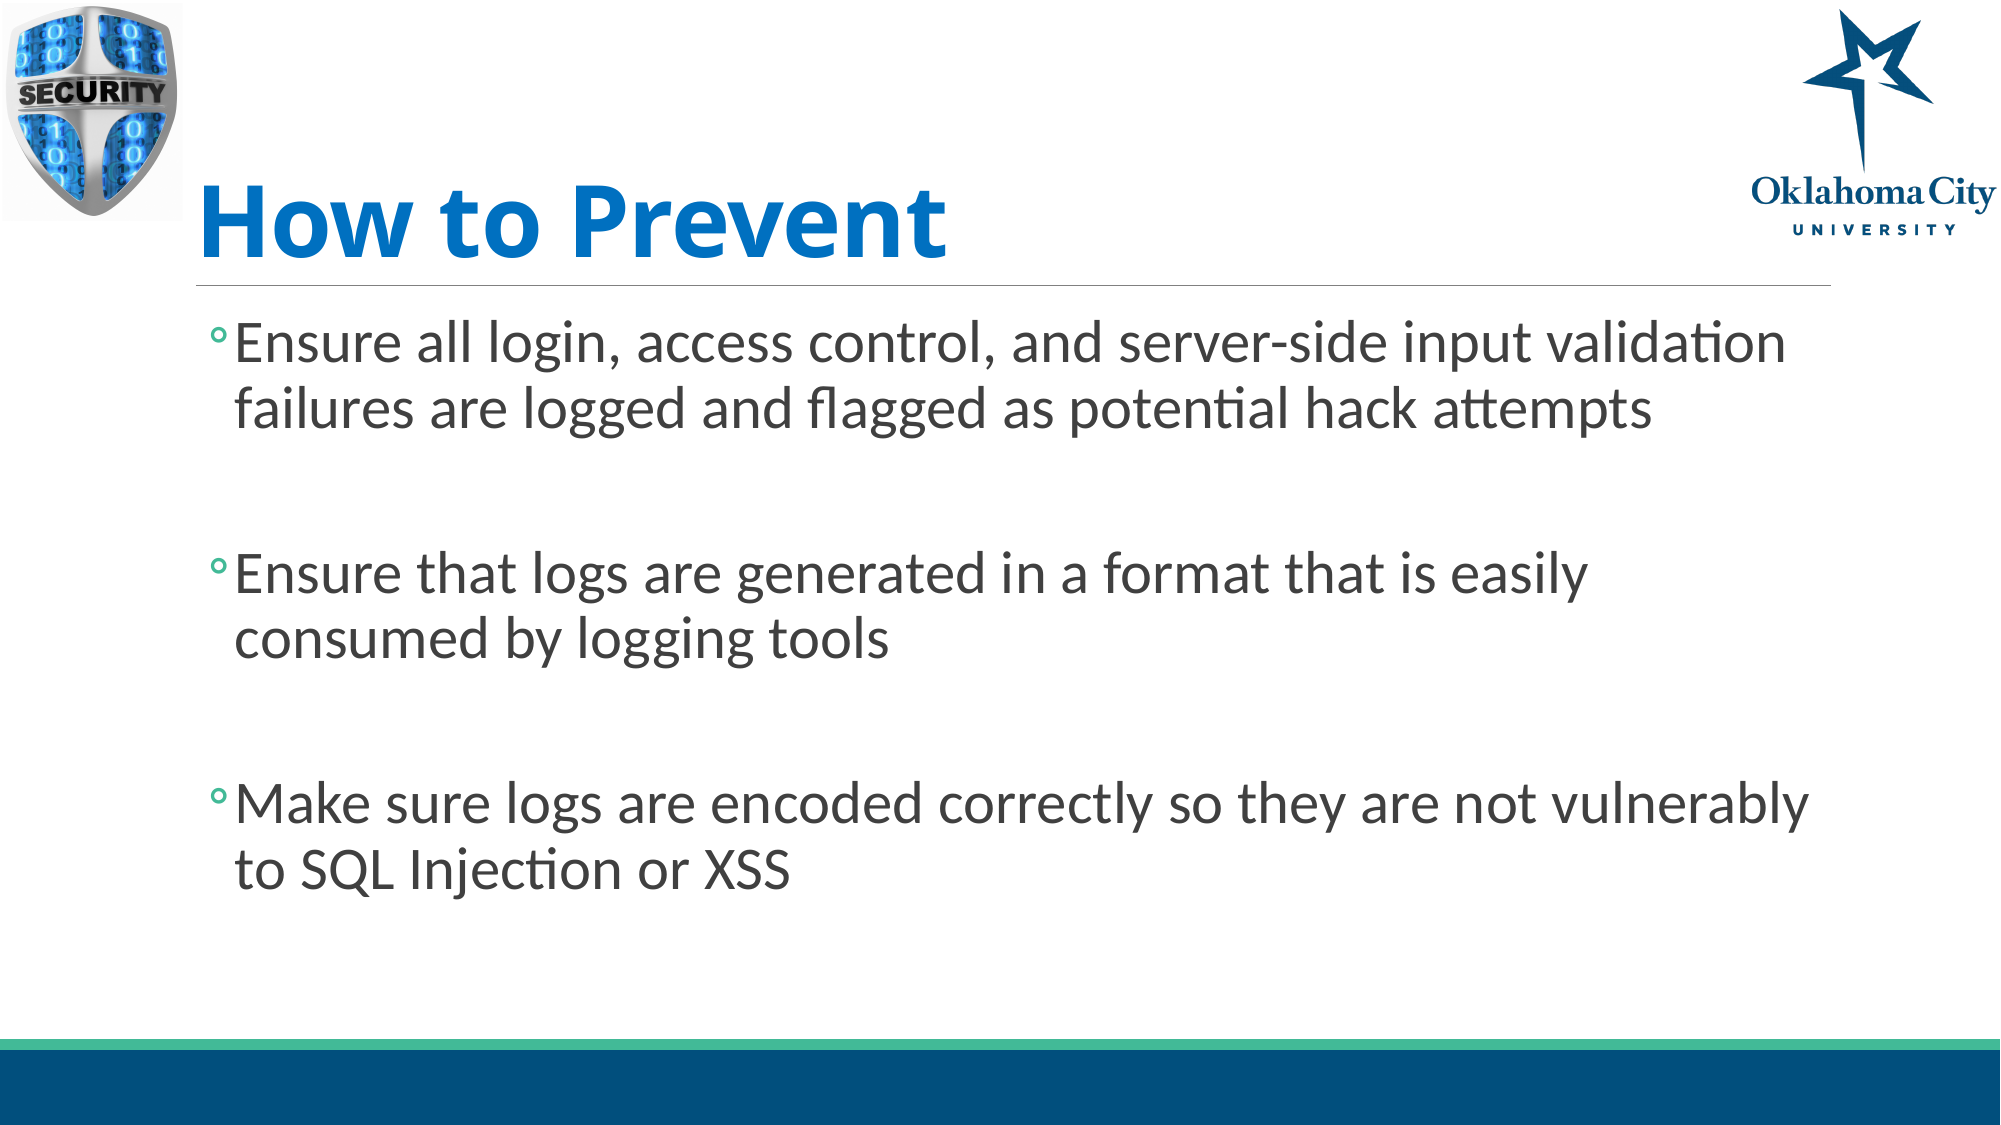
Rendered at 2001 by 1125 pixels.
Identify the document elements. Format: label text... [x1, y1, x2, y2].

title How to Prevent [180, 47, 1830, 285]
picture [1740, 0, 2001, 246]
picture [2, 3, 183, 221]
list Ensure all login, access control, and server-side input validation failures are logged and flagged as potential hack attempts Ensure that logs are generated in a format that is easily consumed by logging tools Make sure logs are encoded correctly so they are not vulnerably to SQL Injection or XSS [180, 302, 1830, 963]
